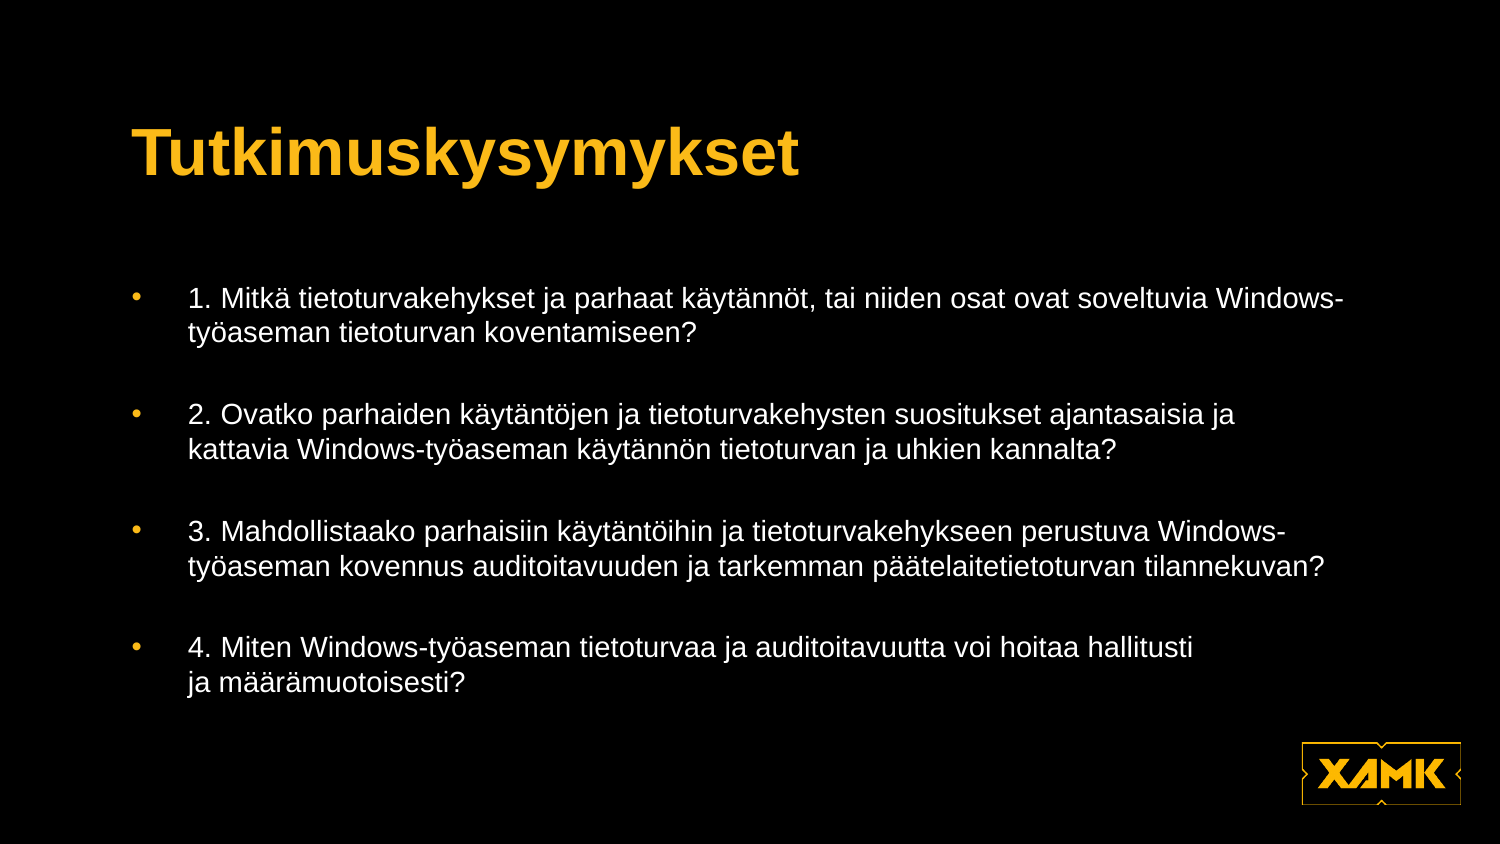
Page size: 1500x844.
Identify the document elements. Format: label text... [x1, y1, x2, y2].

title Tutkimuskysymykset [116, 78, 1384, 219]
list 1. Mitkä tietoturvakehykset ja parhaat käytännöt, tai niiden osat ovat soveltuvia Windows-työaseman tietoturvan koventamiseen?​ 2. Ovatko parhaiden käytäntöjen ja tietoturvakehysten suositukset ajantasaisia ja kattavia Windows-työaseman käytännön tietoturvan ja uhkien kannalta? ​ 3. Mahdollistaako parhaisiin käytäntöihin ja tietoturvakehykseen perustuva Windows-työaseman kovennus auditoitavuuden ja tarkemman päätelaitetietoturvan tilannekuvan? ​ 4. Miten Windows-työaseman tietoturvaa ja auditoitavuutta voi hoitaa hallitusti ja määrämuotoisesti?​ [116, 271, 1384, 802]
